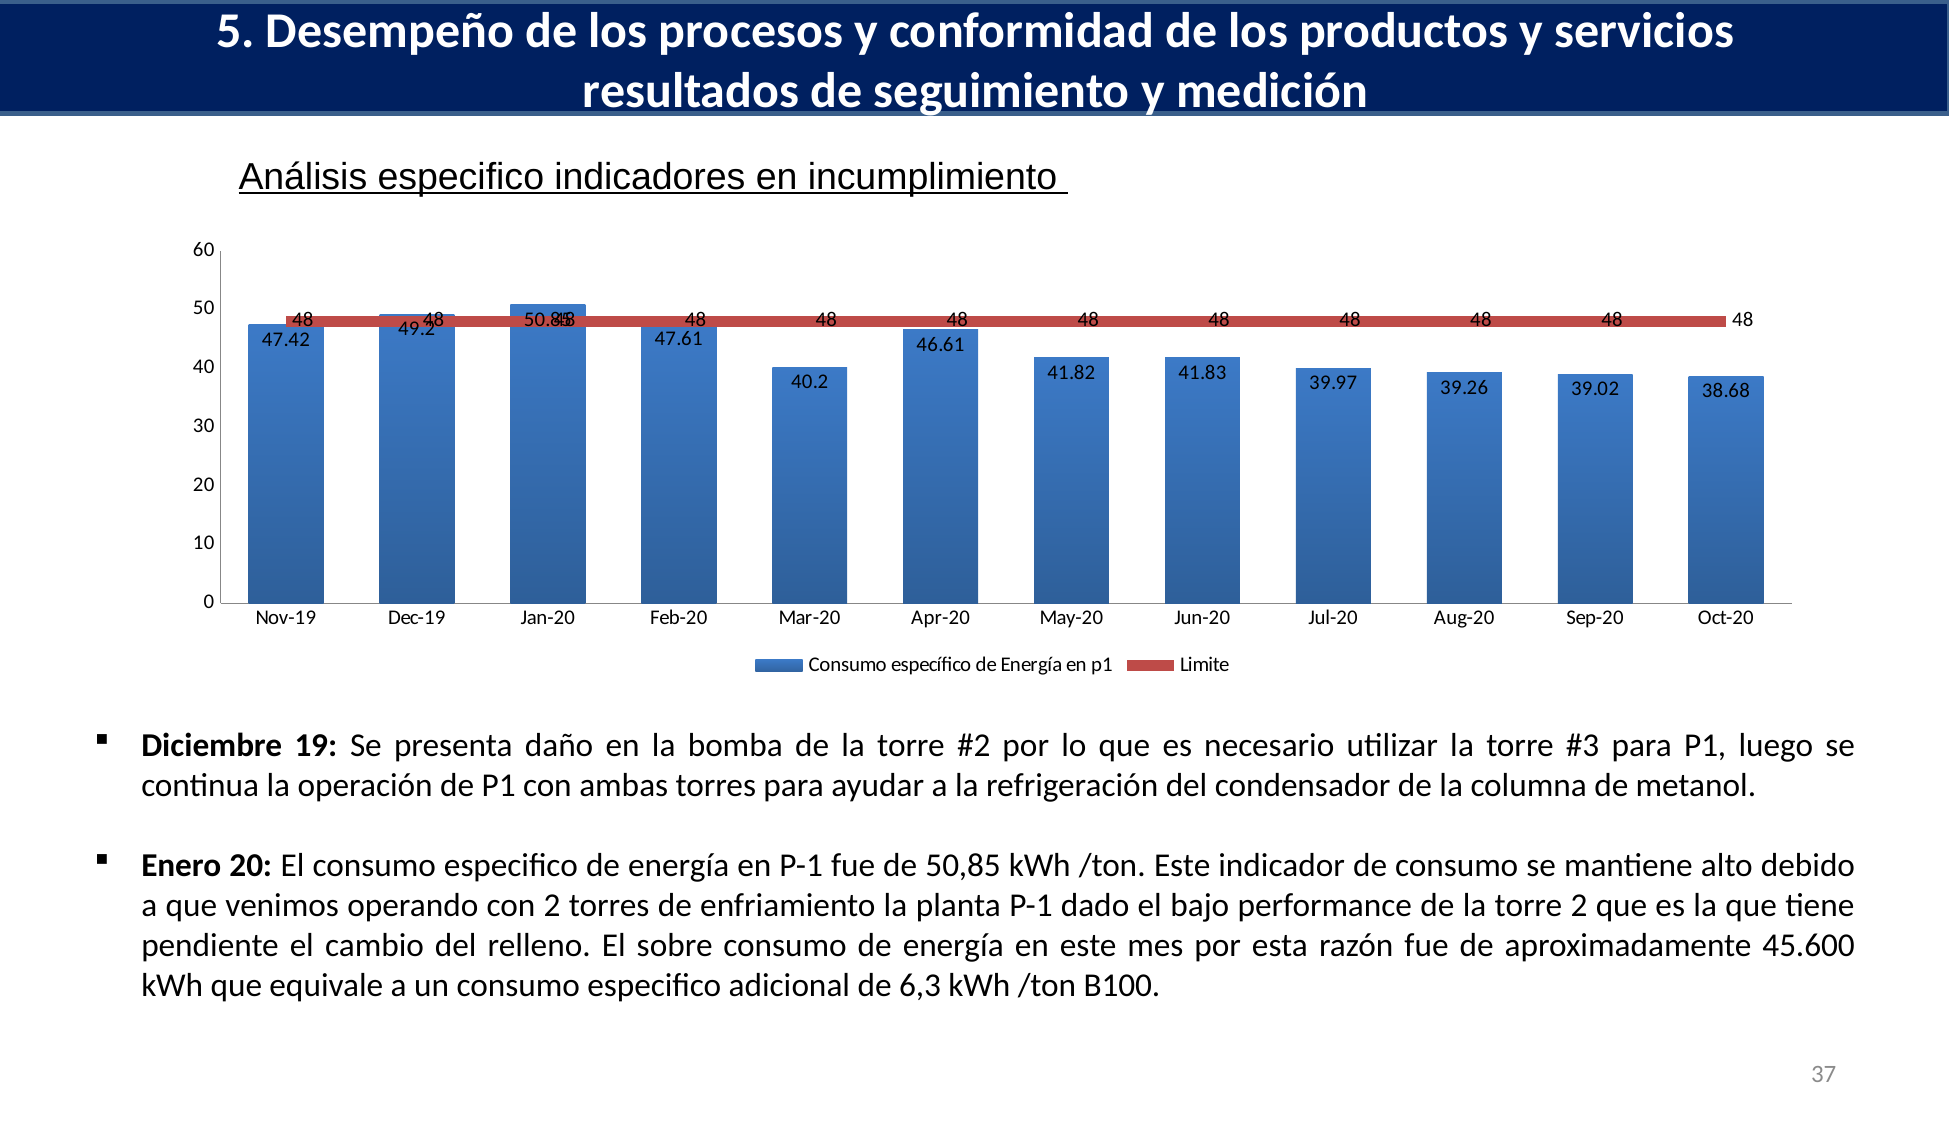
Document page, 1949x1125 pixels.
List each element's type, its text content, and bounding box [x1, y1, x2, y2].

slide_number 37 [1396, 1051, 1852, 1103]
text_box Diciembre 19: Se presenta daño en la bomba de la torre #2 por lo que es necesario utilizar la torre #3 para P1, luego se continua la operación de P1 con ambas torres para ayudar a la refrigeración del condensador de la columna de metanol. Enero 20: El consumo especifico de energía en P-1 fue de 50,85 kWh /ton. Este indicador de consumo se mantiene alto debido a que venimos operando con 2 torres de enfriamiento la planta P-1 dado el bajo performance de la torre 2 que es la que tiene pendiente el cambio del relleno. El sobre consumo de energía en este mes por esta razón fue de aproximadamente 45.600 kWh que equivale a un consumo especifico adicional de 6,3 kWh /ton B100. [64, 715, 1873, 1051]
text_box [0, 0, 1949, 116]
text_box Análisis especifico indicadores en incumplimiento [223, 145, 1083, 205]
chart [159, 231, 1826, 682]
text_box 5. Desempeño de los procesos y conformidad de los productos y servicios resultados de seguimiento y medición [100, 11, 1852, 104]
